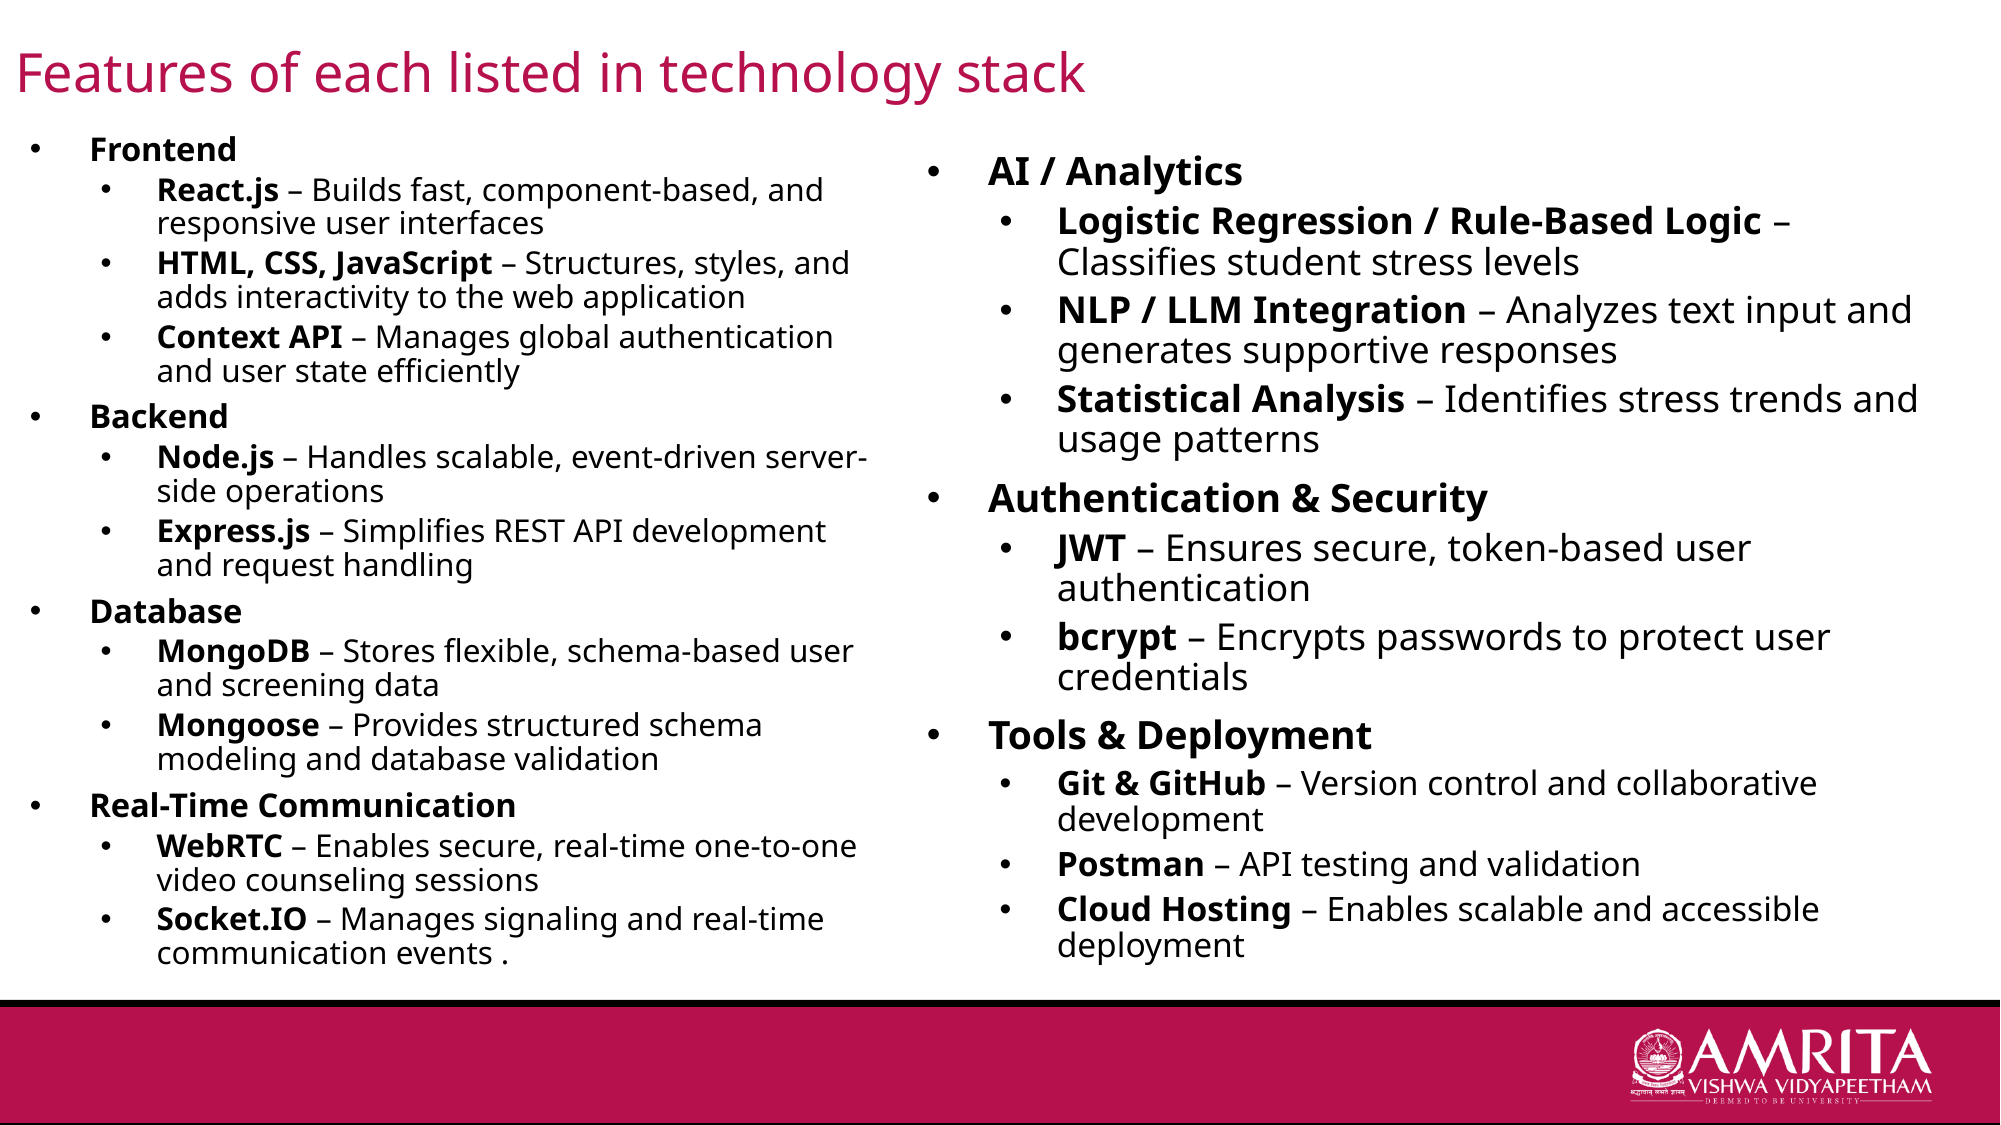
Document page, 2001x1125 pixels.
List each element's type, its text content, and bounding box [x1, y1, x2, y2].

title Features of each listed in technology stack [0, 38, 1974, 178]
list Frontend React.js – Builds fast, component-based, and responsive user interfaces HTML, CSS, JavaScript – Structures, styles, and adds interactivity to the web application Context API – Manages global authentication and user state efficiently Backend Node.js – Handles scalable, event-driven server-side operations Express.js – Simplifies REST API development and request handling Database MongoDB – Stores flexible, schema-based user and screening data Mongoose – Provides structured schema modeling and database validation Real-Time Communication WebRTC – Enables secure, real-time one-to-one video counseling sessions Socket.IO – Manages signaling and real-time communication events . [7, 125, 905, 981]
picture [1622, 1011, 1940, 1113]
text_box AI / Analytics Logistic Regression / Rule-Based Logic – Classifies student stress levels NLP / LLM Integration – Analyzes text input and generates supportive responses Statistical Analysis – Identifies stress trends and usage patterns Authentication & Security JWT – Ensures secure, token-based user authentication bcrypt – Encrypts passwords to protect user credentials Tools & Deployment Git & GitHub – Version control and collaborative development Postman – API testing and validation Cloud Hosting – Enables scalable and accessible deployment [904, 144, 1974, 981]
